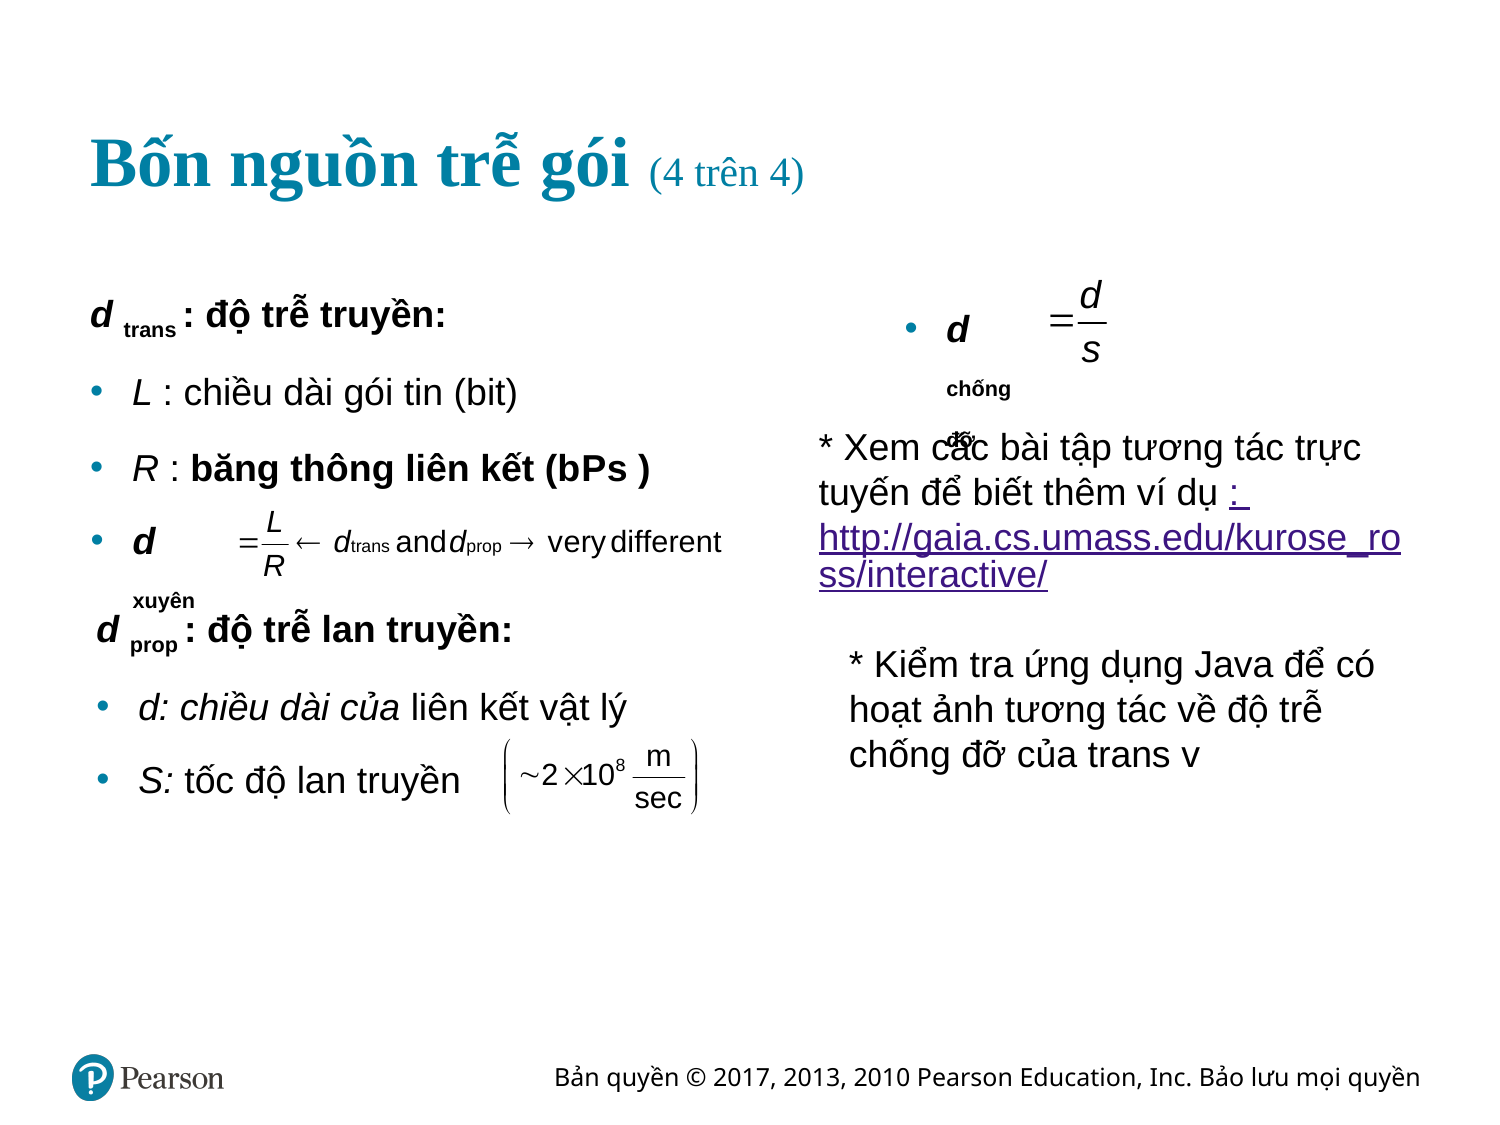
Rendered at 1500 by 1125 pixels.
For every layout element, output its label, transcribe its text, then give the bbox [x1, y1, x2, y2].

list d xuyên [75, 502, 230, 576]
list * Kiểm tra ứng dụng Java để có hoạt ảnh tương tác về độ trễ chống đỡ của trans v ersu [817, 625, 1430, 778]
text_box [231, 503, 729, 583]
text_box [1040, 270, 1115, 372]
picture [80, 1063, 106, 1088]
list * Xem các bài tập tương tác trực tuyến để biết thêm ví dụ : http://gaia.cs.umass.edu/kurose_ross/interactive/ [787, 407, 1425, 597]
picture [72, 1054, 88, 1070]
list d prop : độ trễ lan truyền: d: chiều dài của liên kết vật lý [81, 593, 682, 721]
list S: tốc độ lan truyền [81, 741, 492, 811]
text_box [497, 734, 707, 822]
picture [98, 1054, 224, 1101]
list d chống đỡ [889, 289, 1034, 360]
list d trans : độ trễ truyền: L : chiều dài gói tin (bit) R : băng thông liên kết (b P s ) [75, 278, 688, 481]
title Bốn nguồn trễ gói (4 trên 4) [75, 35, 1425, 216]
picture [72, 1087, 83, 1101]
